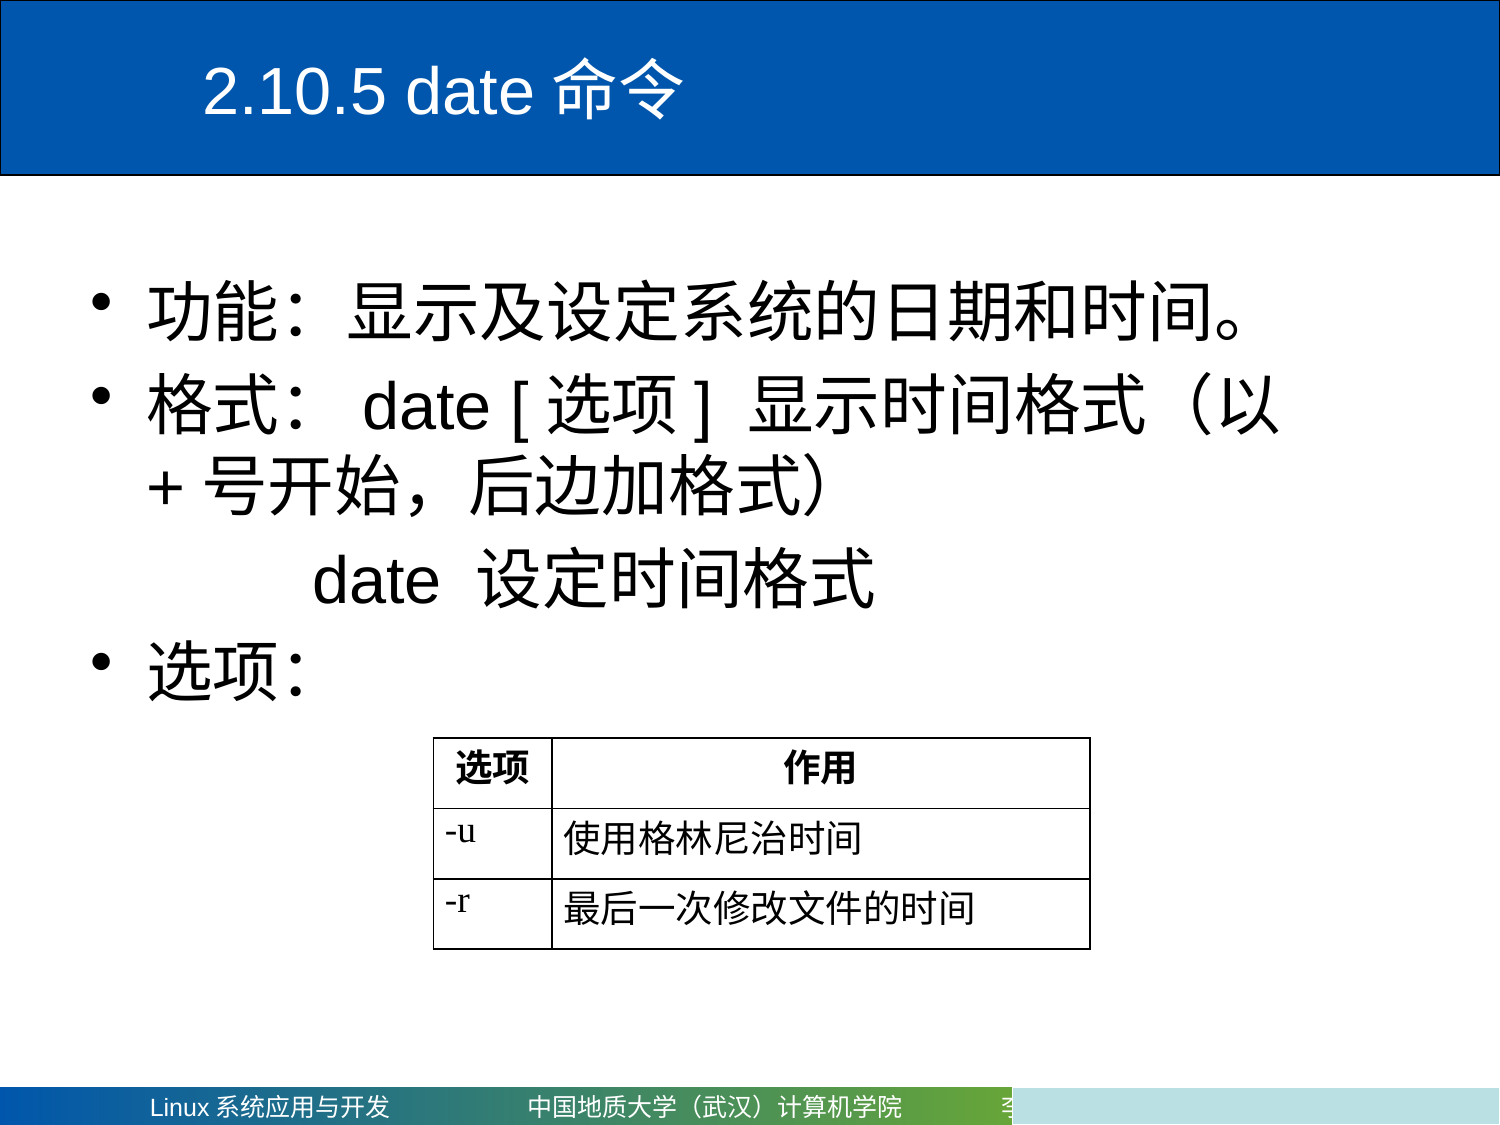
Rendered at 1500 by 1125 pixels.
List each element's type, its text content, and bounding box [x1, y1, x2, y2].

title 2.10.5 date命令 [187, 12, 1500, 163]
table_header 选项 [434, 739, 551, 808]
table_cell -r [434, 880, 551, 948]
list 功能：显示及设定系统的日期和时间。 格式：date [选项] 显示时间格式（以+号开始，后边加格式） date 设定时间格式 选项： [75, 262, 1425, 1005]
table_cell -u [434, 809, 551, 878]
table_cell 最后一次修改文件的时间 [553, 880, 1089, 948]
table_cell 使用格林尼治时间 [553, 809, 1089, 878]
table_header 作用 [553, 739, 1089, 808]
